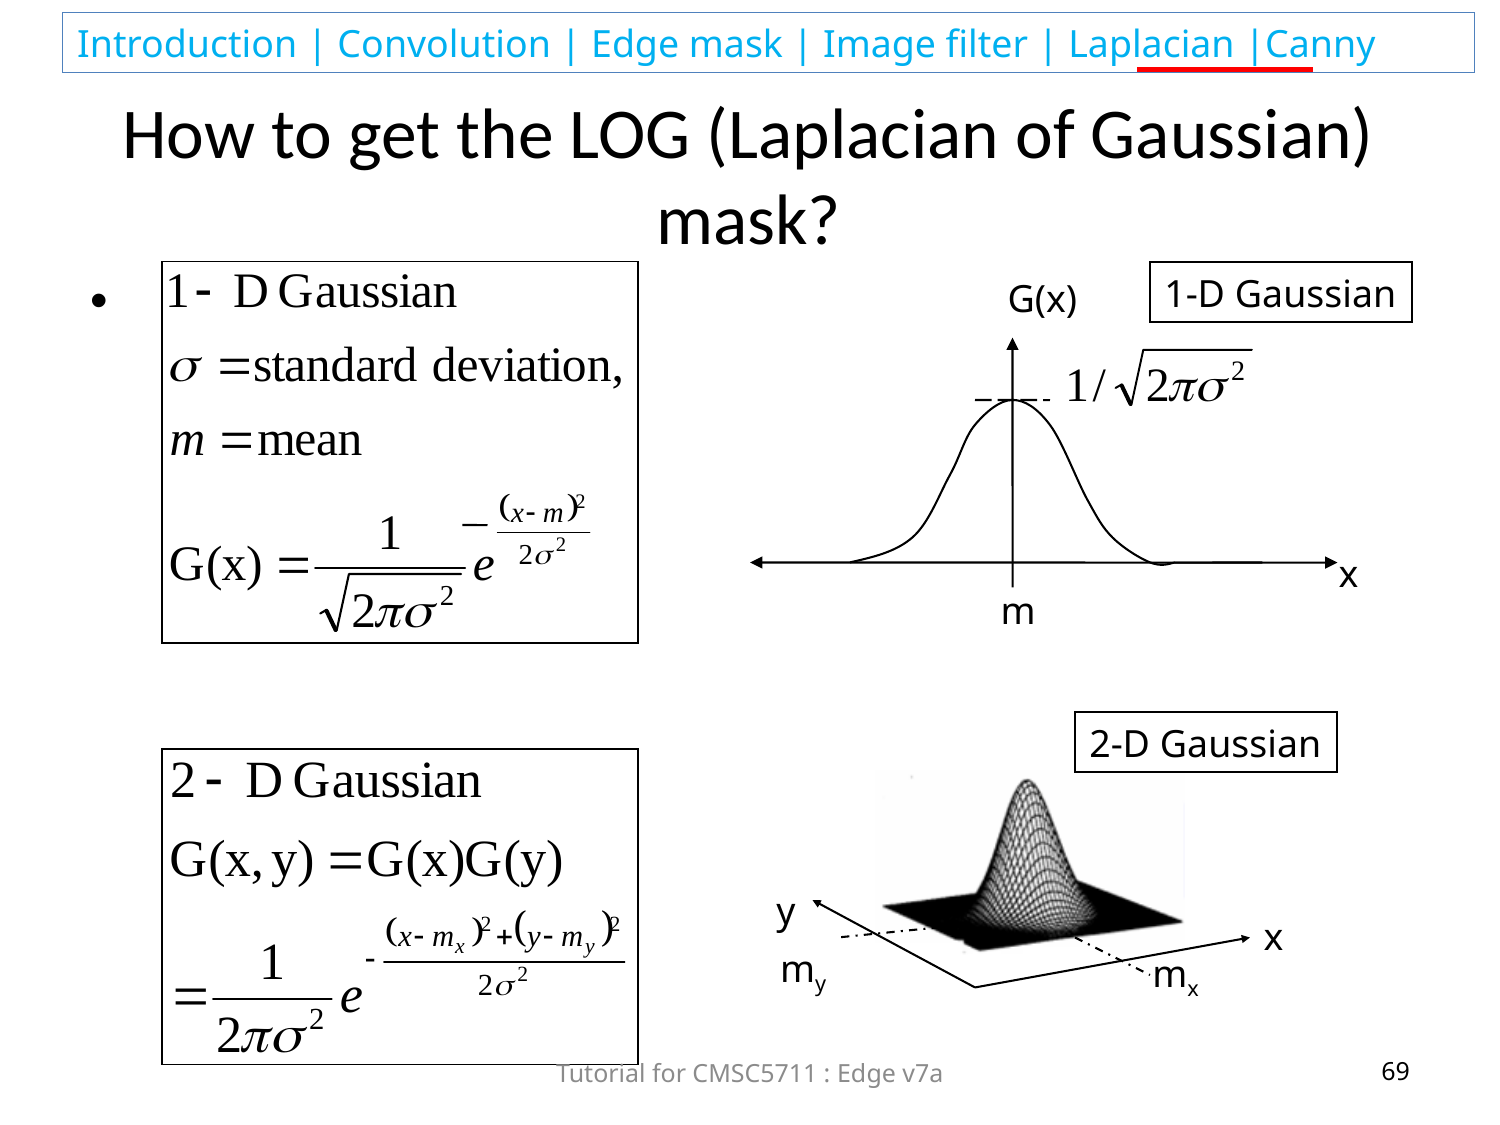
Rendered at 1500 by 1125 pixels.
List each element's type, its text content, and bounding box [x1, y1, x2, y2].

picture [874, 737, 1185, 983]
text_box G(x) [992, 267, 1093, 328]
title How to get the LOG (Laplacian of Gaussian) mask? [73, 79, 1424, 267]
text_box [162, 262, 638, 643]
text_box mx [1137, 942, 1214, 1009]
text_box 1-D Gaussian [1149, 262, 1412, 323]
text_box my [765, 937, 842, 1004]
text_box [1006, 337, 1019, 400]
list [75, 262, 738, 1006]
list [1062, 337, 1263, 418]
text_box [1214, 934, 1248, 945]
text_box x [1323, 542, 1374, 603]
slide_number 69 [1074, 1042, 1425, 1103]
text_box 2-D Gaussian [1074, 712, 1337, 773]
text_box [812, 900, 869, 931]
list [162, 749, 638, 1064]
text_box y [761, 880, 811, 940]
text_box x [1248, 905, 1299, 965]
text_box [750, 556, 1323, 569]
footer Tutorial for CMSC5711 : Edge v7a [512, 1042, 988, 1103]
text_box m [985, 580, 1051, 640]
text_box [1013, 401, 1150, 562]
text_box [851, 400, 1012, 562]
